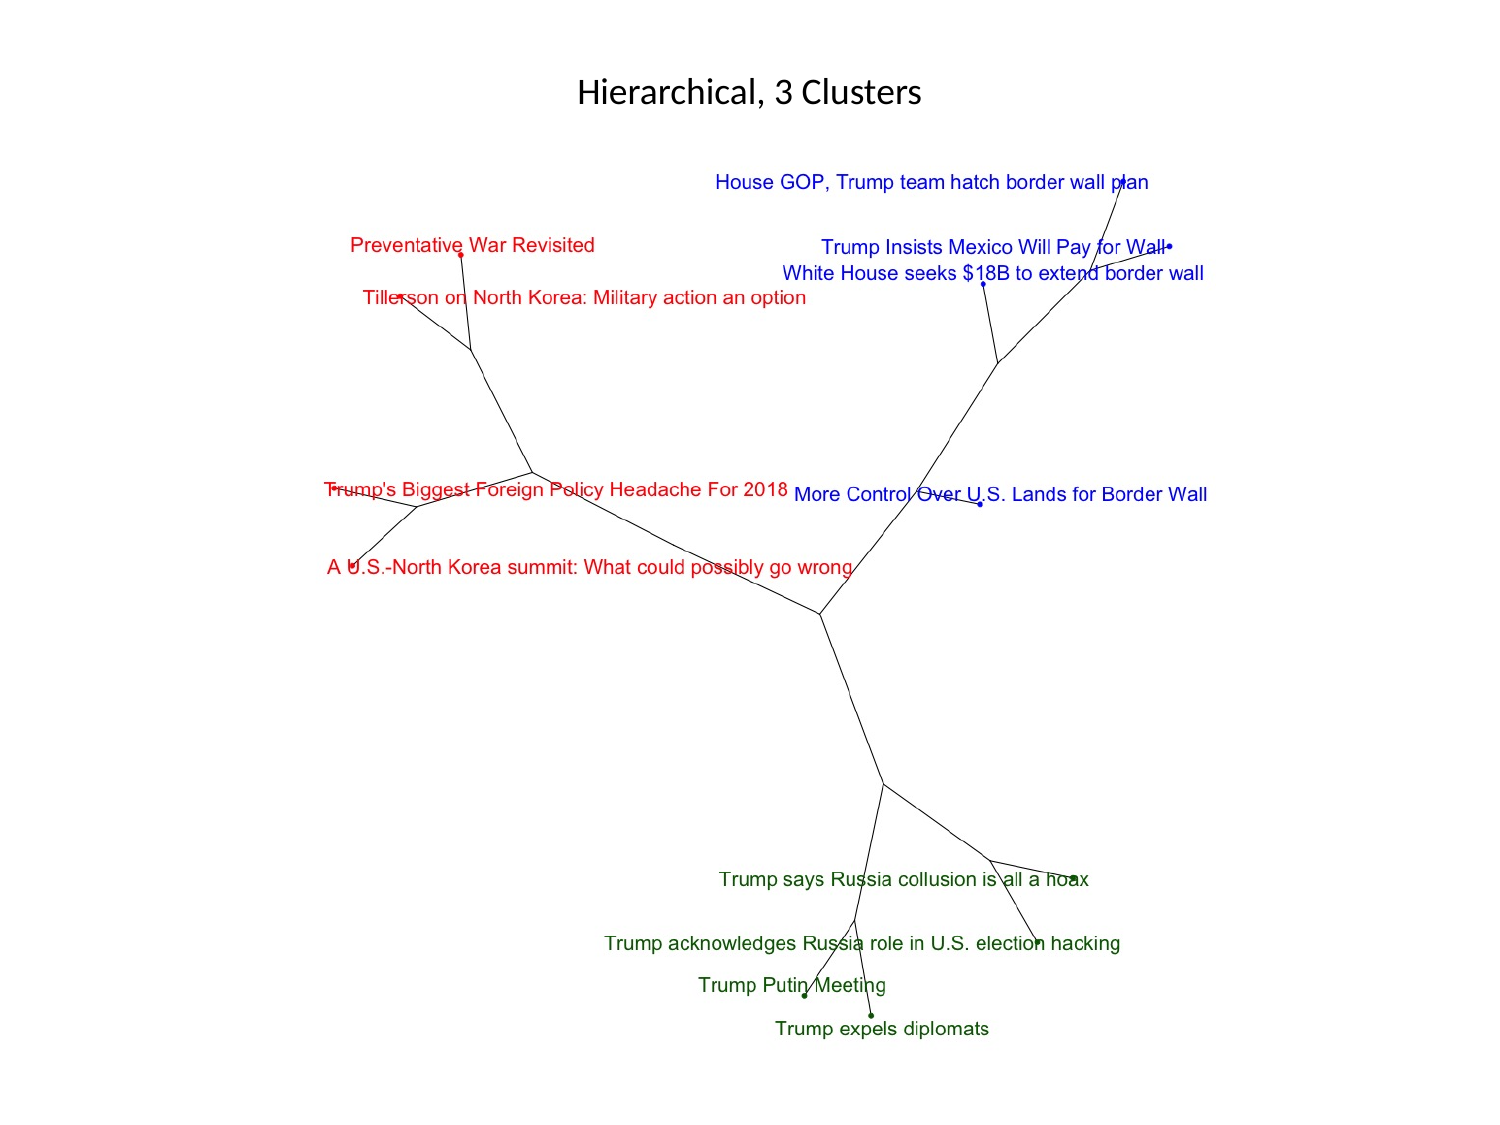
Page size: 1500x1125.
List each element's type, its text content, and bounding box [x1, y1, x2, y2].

title Hierarchical, 3 Clusters [75, 45, 1425, 135]
picture [284, 134, 1216, 1065]
